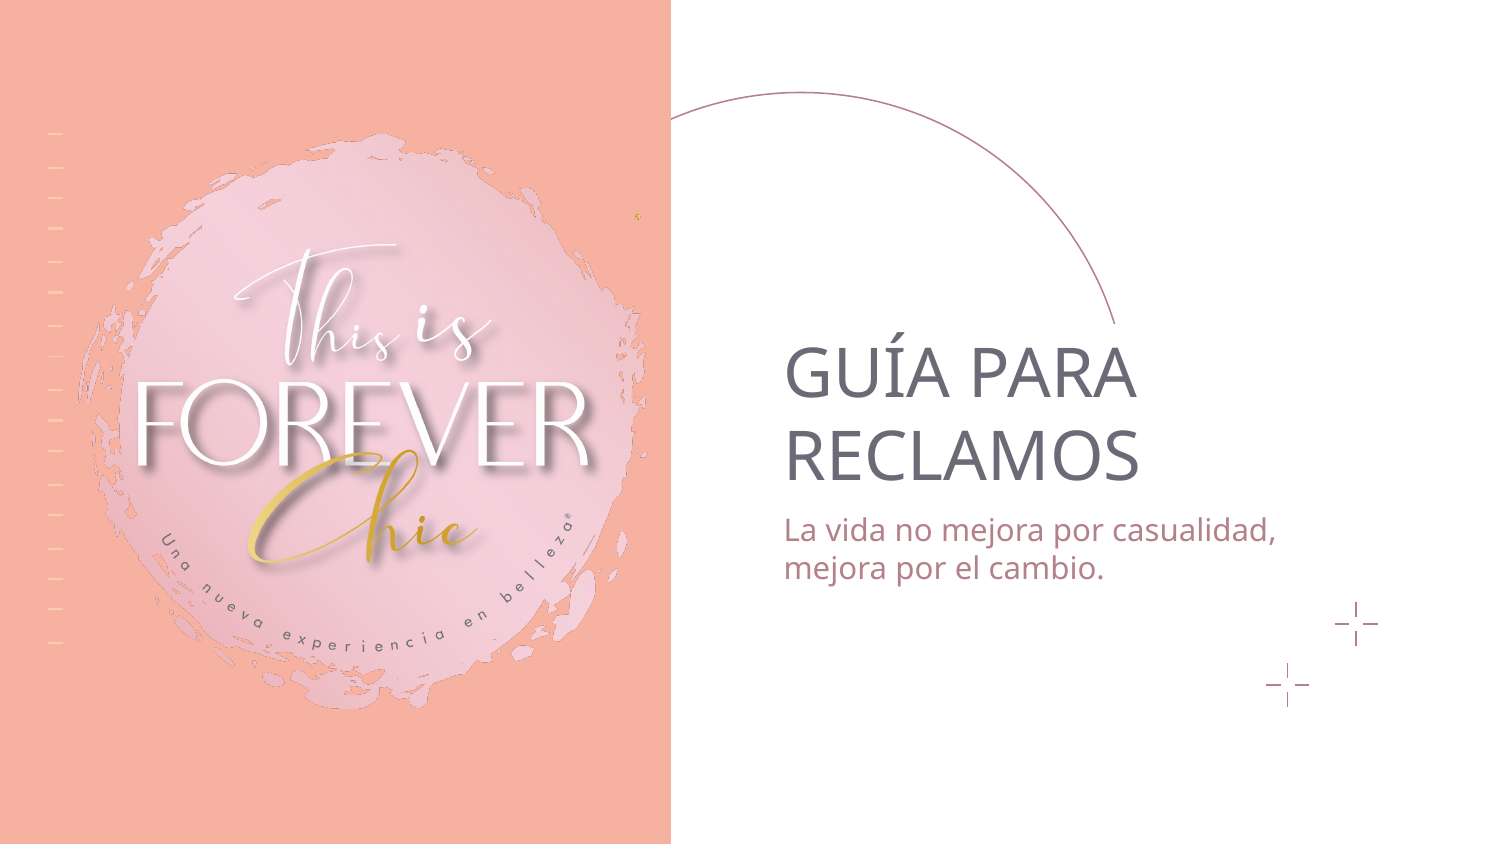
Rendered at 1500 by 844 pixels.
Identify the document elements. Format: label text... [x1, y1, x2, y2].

title La vida no mejora por casualidad, mejora por el cambio. [783, 510, 1384, 605]
title GUÍA PARA RECLAMOS [783, 329, 1422, 489]
picture [36, 133, 669, 709]
